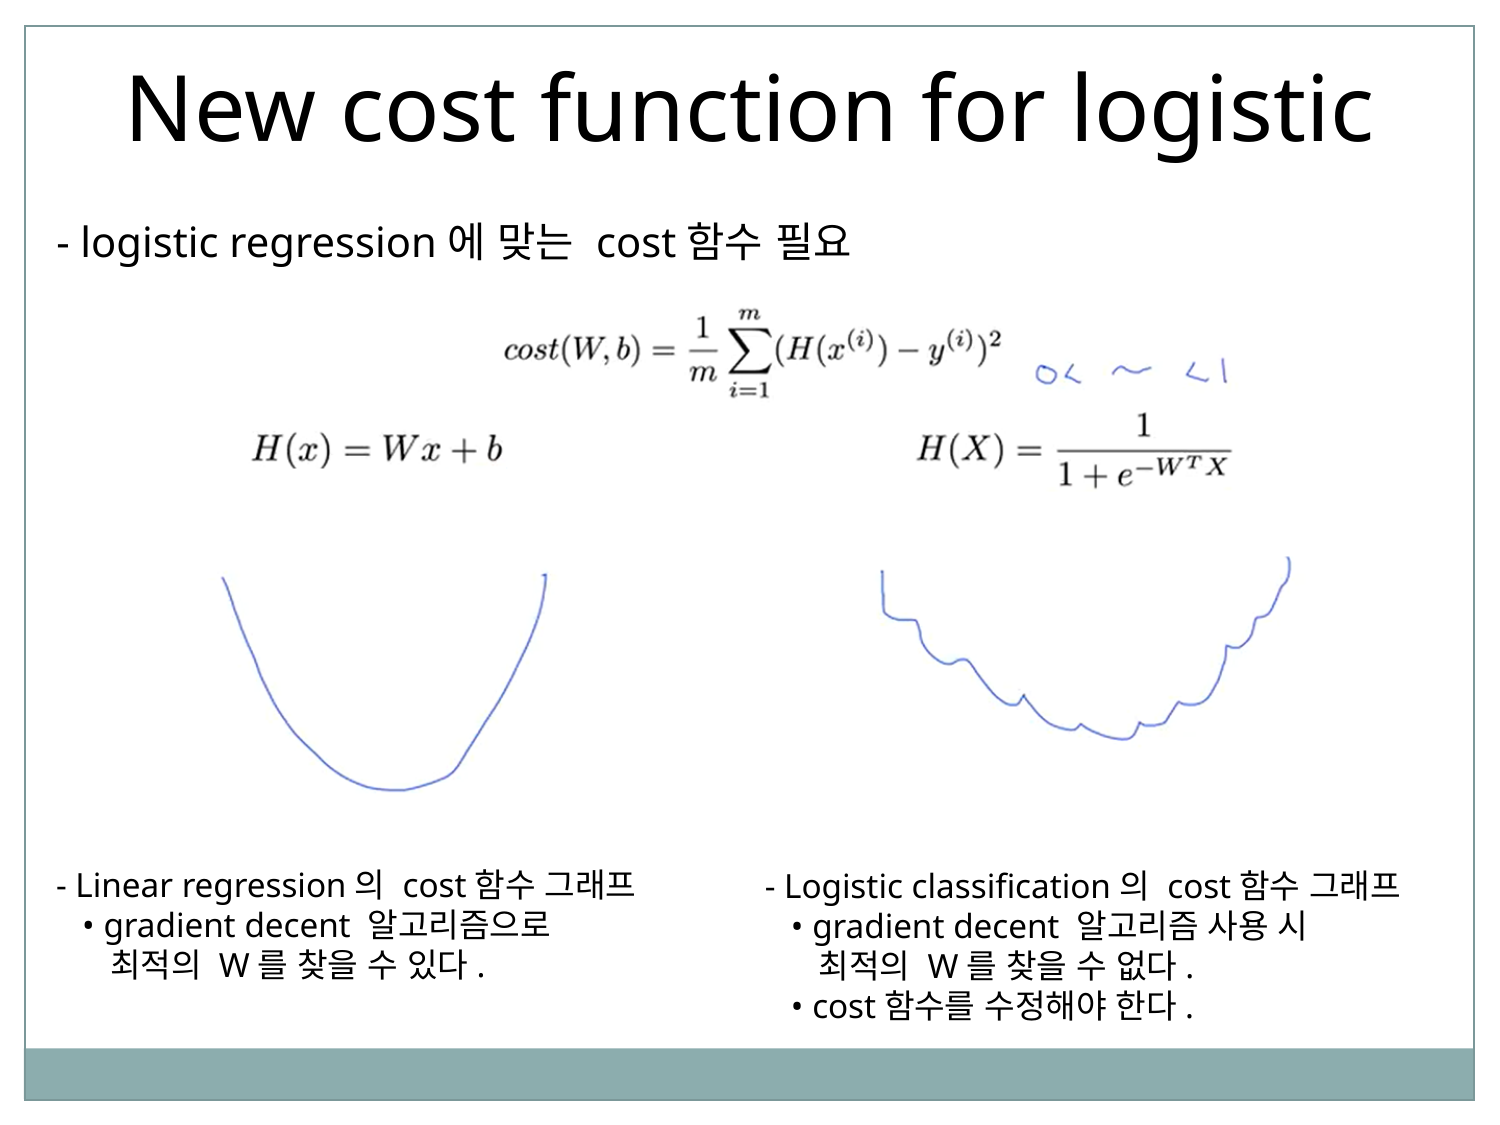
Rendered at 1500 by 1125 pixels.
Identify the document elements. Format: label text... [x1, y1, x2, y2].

text_box New cost function for logistic [41, 42, 1459, 168]
picture [179, 291, 1321, 811]
text_box - logistic regression에 맞는 cost함수 필요 [41, 208, 1459, 373]
text_box - Linear regression의 cost함수 그래프 • gradient decent 알고리즘으로 최적의 W를 찾을 수 있다. [41, 856, 751, 992]
text_box - Logistic classification의 cost함수 그래프 • gradient decent 알고리즘 사용 시 최적의 W를 찾을 수 없다. • cost함수를 수정해야 한다. [750, 857, 1459, 1033]
